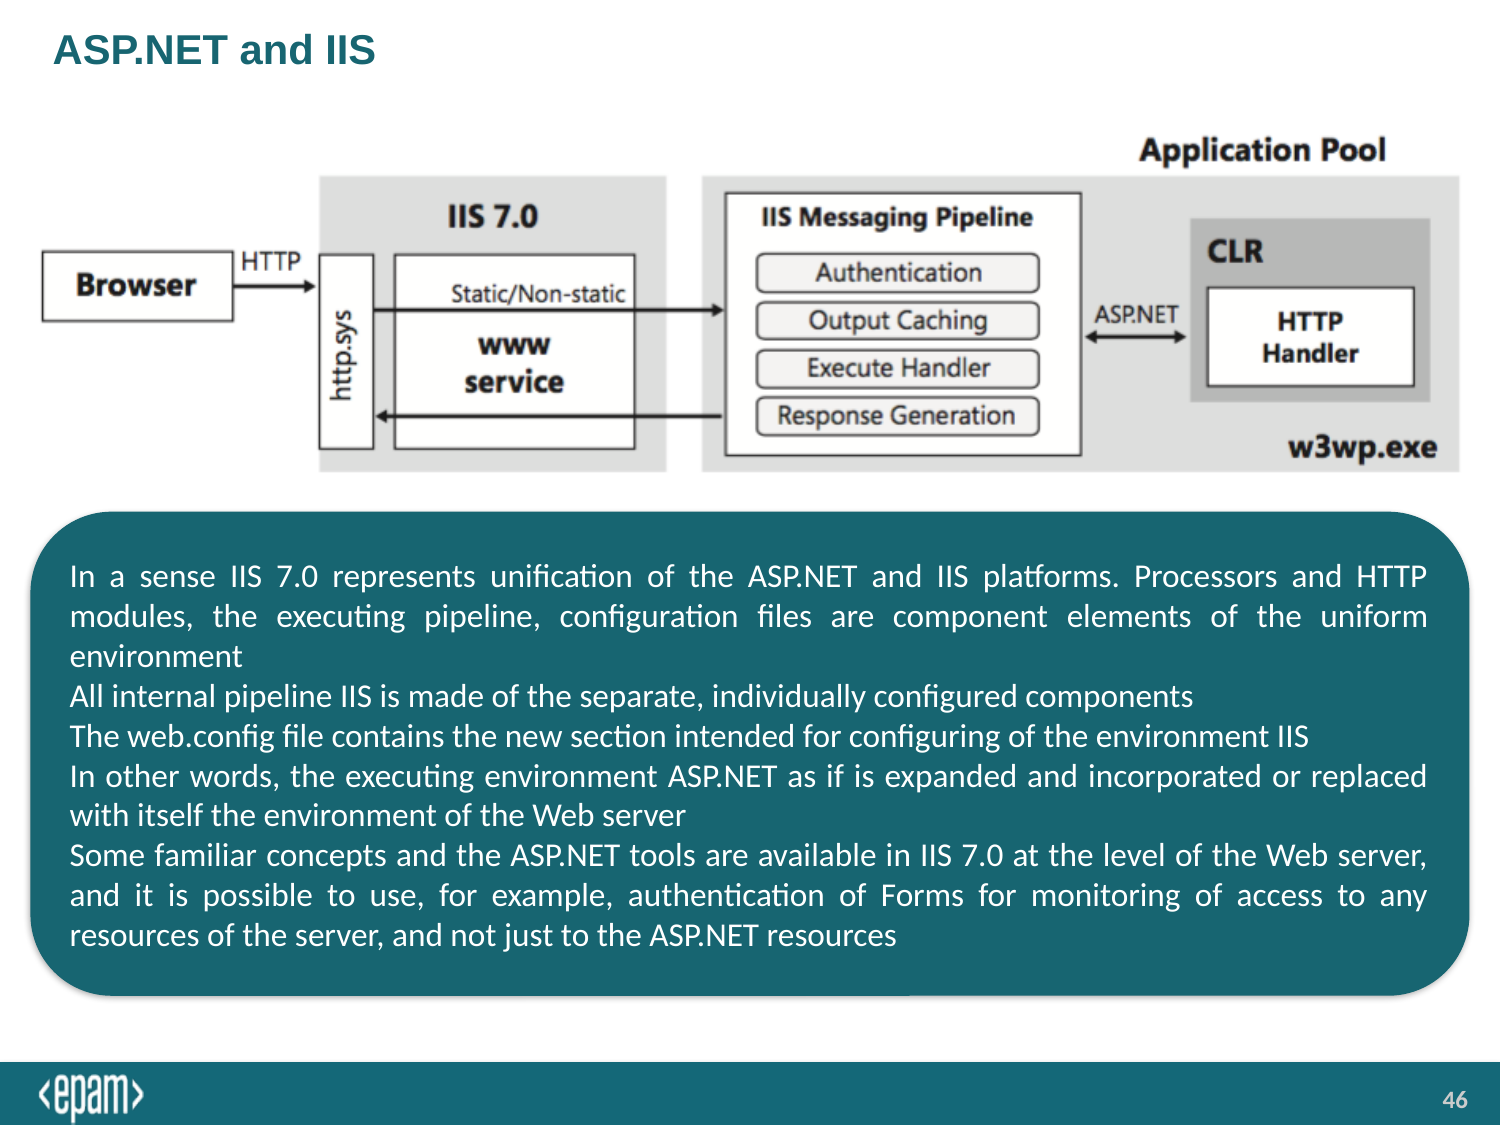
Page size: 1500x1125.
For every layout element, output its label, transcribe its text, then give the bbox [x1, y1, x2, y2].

title ASP.NET and IIS [0, 0, 1500, 95]
picture [38, 1074, 144, 1125]
text_box In a sense IIS 7.0 represents unification of the ASP.NET and IIS platforms. Processors and HTTP modules, the executing pipeline, configuration files are component elements of the uniform environment All internal pipeline IIS is made of the separate, individually configured components The web.config file contains the new section intended for configuring of the environment IIS In other words, the executing environment ASP.NET as if is expanded and incorporated or replaced with itself the environment of the Web server Some familiar concepts and the ASP.NET tools are available in IIS 7.0 at the level of the Web server, and it is possible to use, for example, authentication of Forms for monitoring of access to any resources of the server, and not just to the ASP.NET resources [30, 511, 1470, 996]
picture [30, 125, 1469, 482]
